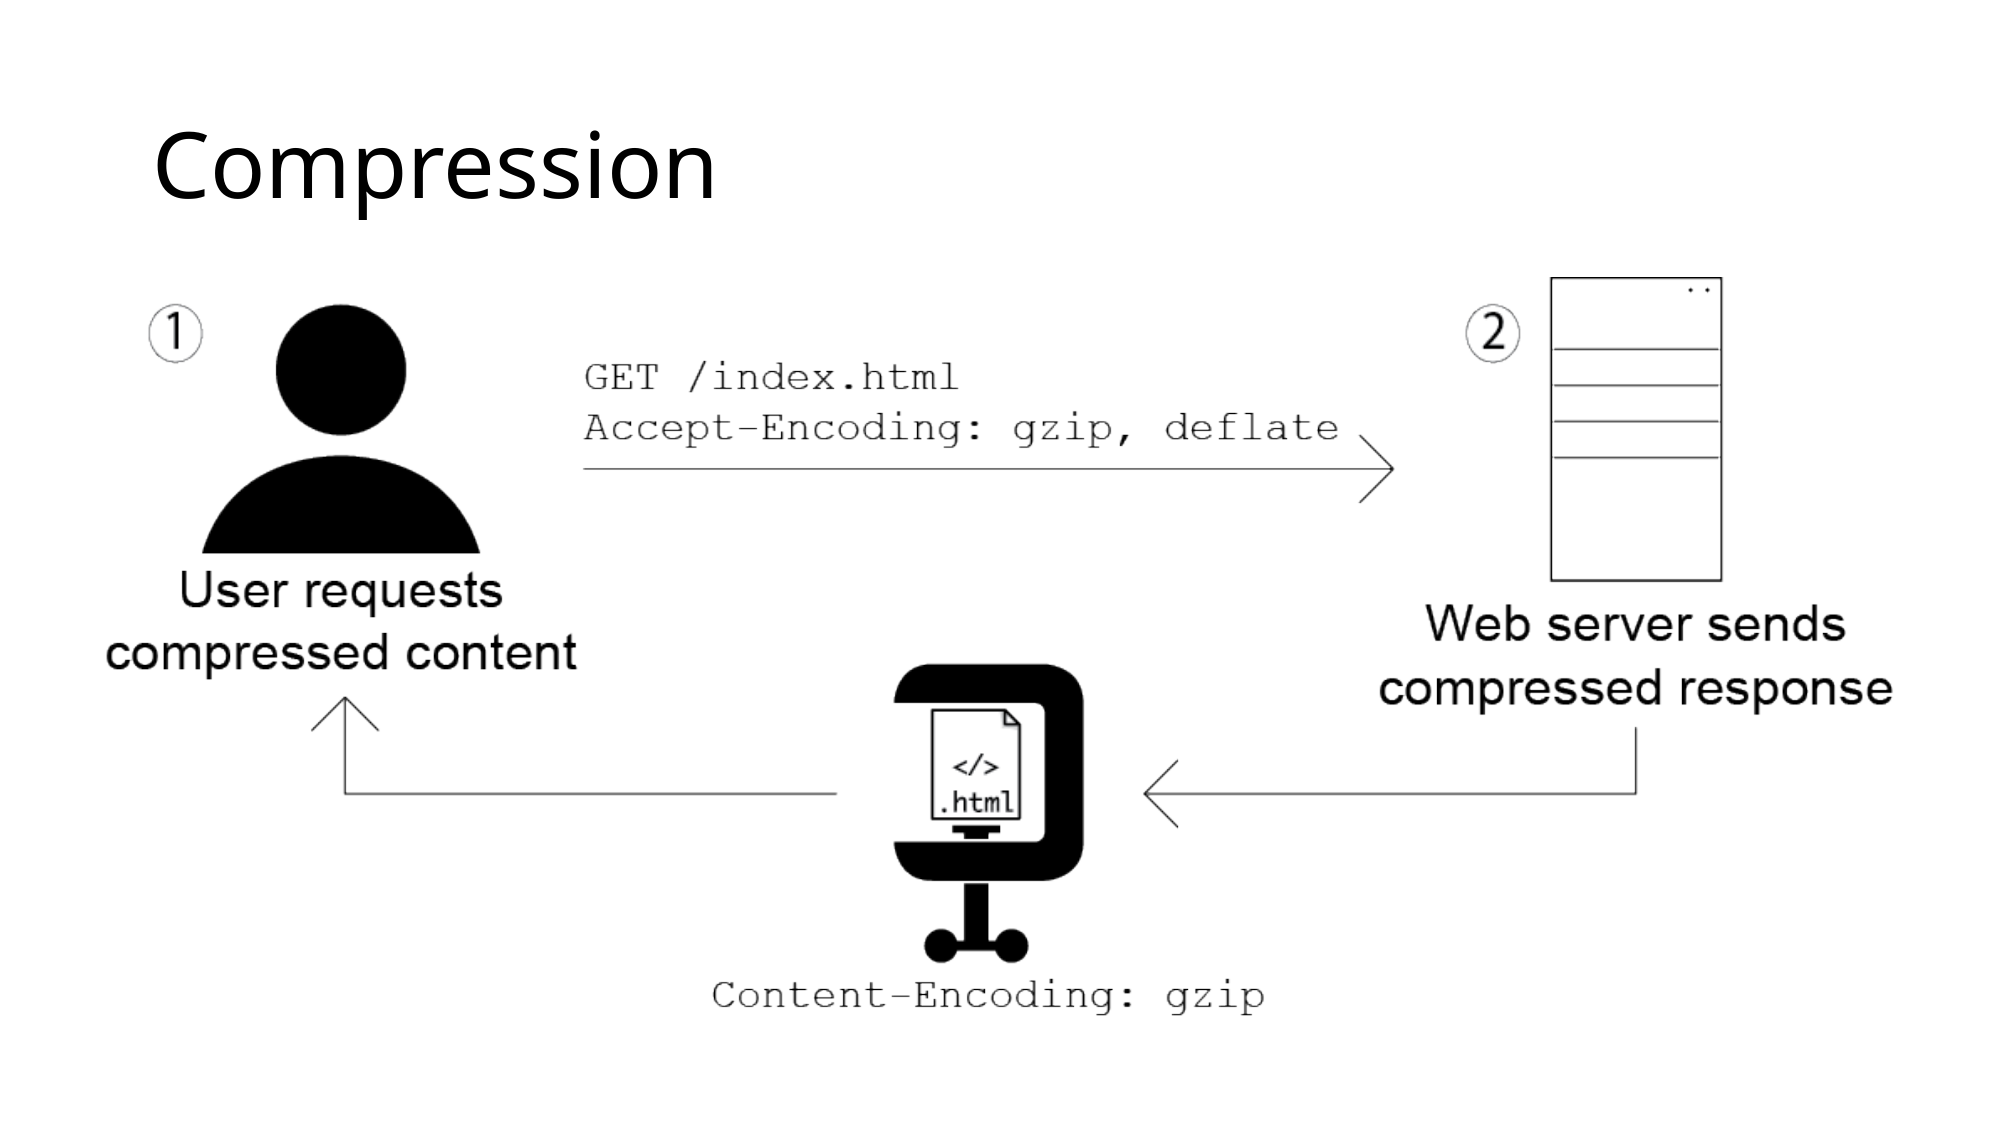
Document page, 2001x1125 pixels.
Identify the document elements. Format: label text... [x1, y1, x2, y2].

picture [105, 277, 1895, 1036]
title Compression [137, 59, 1863, 277]
